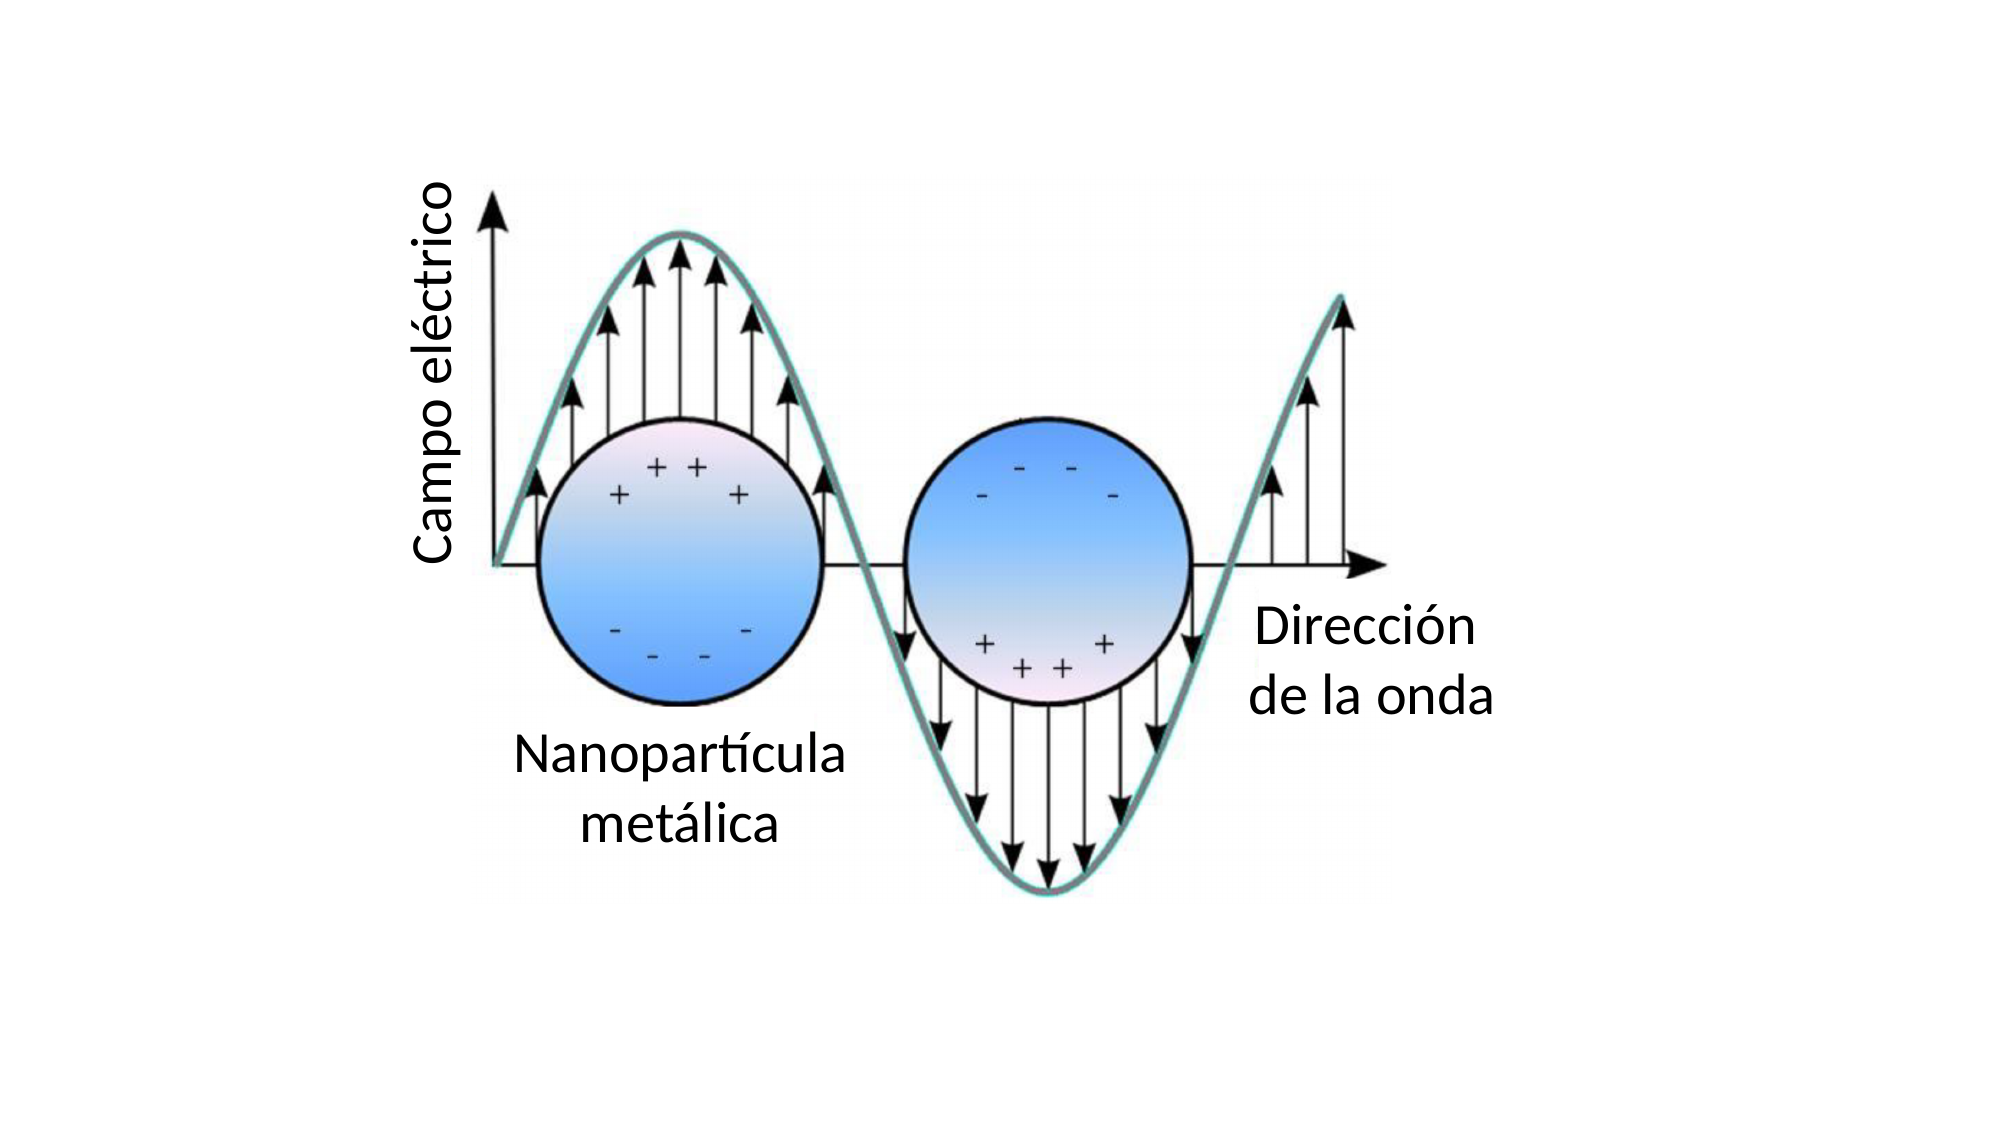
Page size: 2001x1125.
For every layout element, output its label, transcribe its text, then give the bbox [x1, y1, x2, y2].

text_box Dirección de la onda [1392, 578, 1524, 734]
text_box Campo eléctrico [385, 71, 471, 676]
picture [471, 174, 1392, 904]
